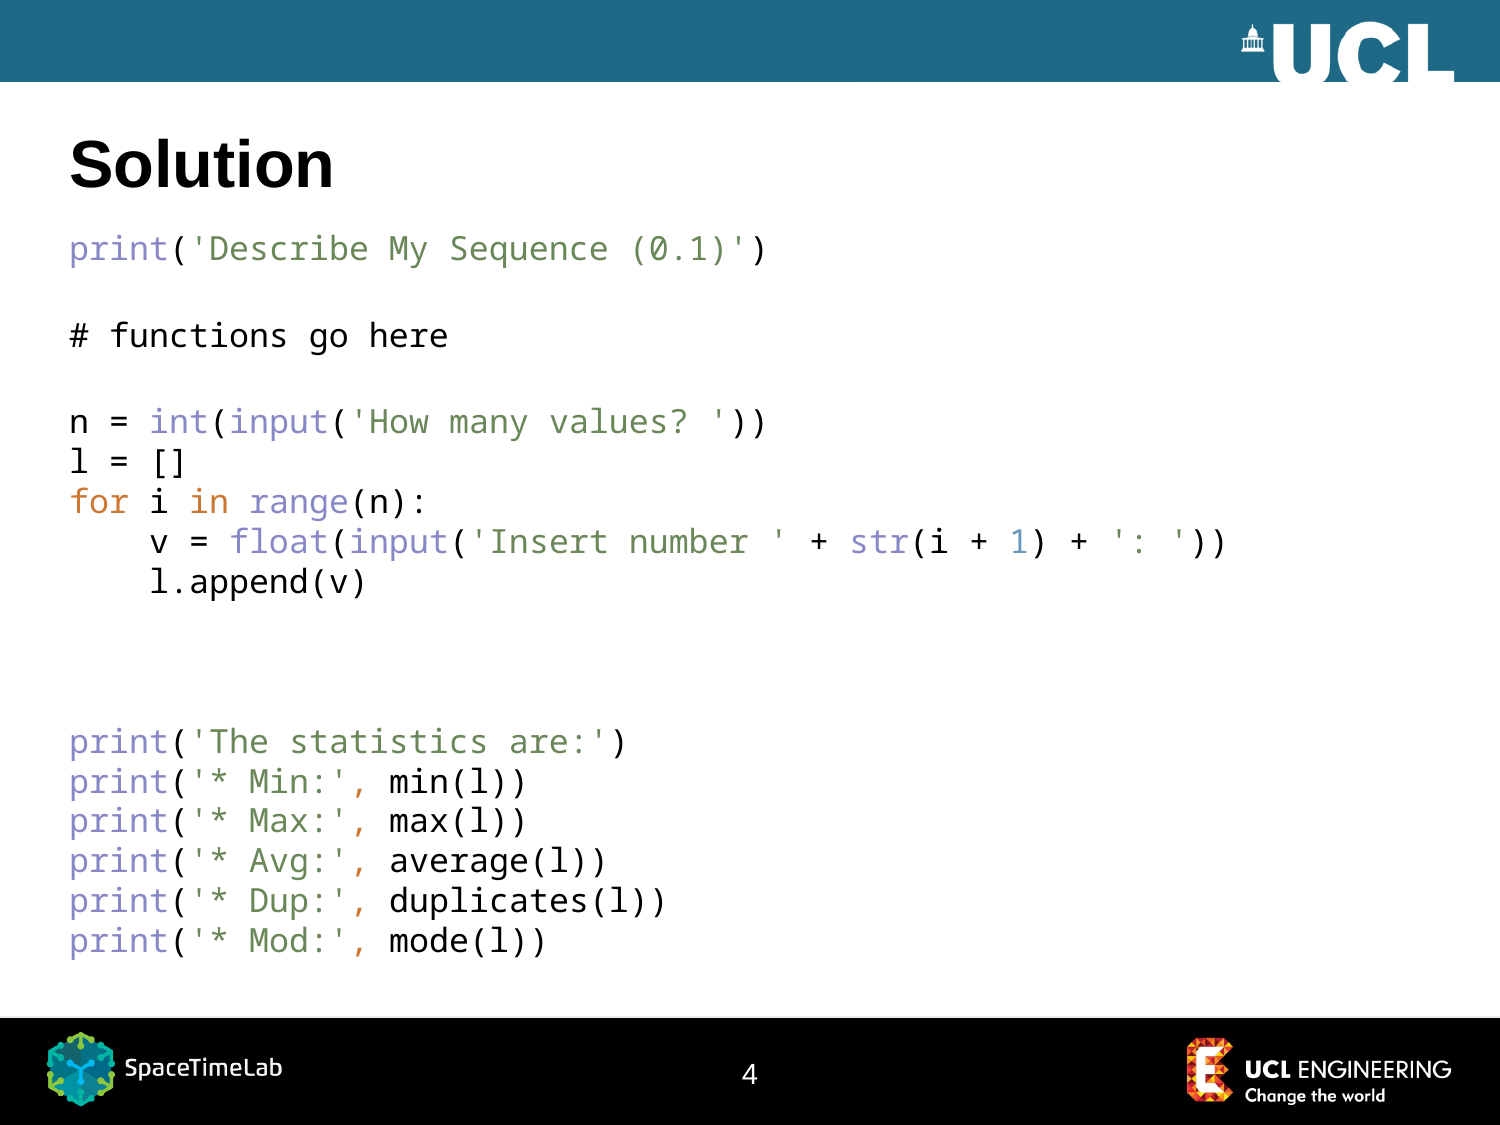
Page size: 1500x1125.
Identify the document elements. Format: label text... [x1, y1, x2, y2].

title Solution [54, 113, 1447, 197]
picture [0, 990, 1500, 1125]
list print('Describe My Sequence (0.1)') # functions go here n = int(input('How many values? ')) l = [] for i in range(n): v = float(input('Insert number ' + str(i + 1) + ': ')) l.append(v) print('The statistics are:') print('* Min:', min(l)) print('* Max:', max(l)) print('* Avg:', average(l)) print('* Dup:', duplicates(l)) print('* Mod:', mode(l)) [54, 219, 1447, 1012]
footer 4 [496, 1042, 1004, 1103]
